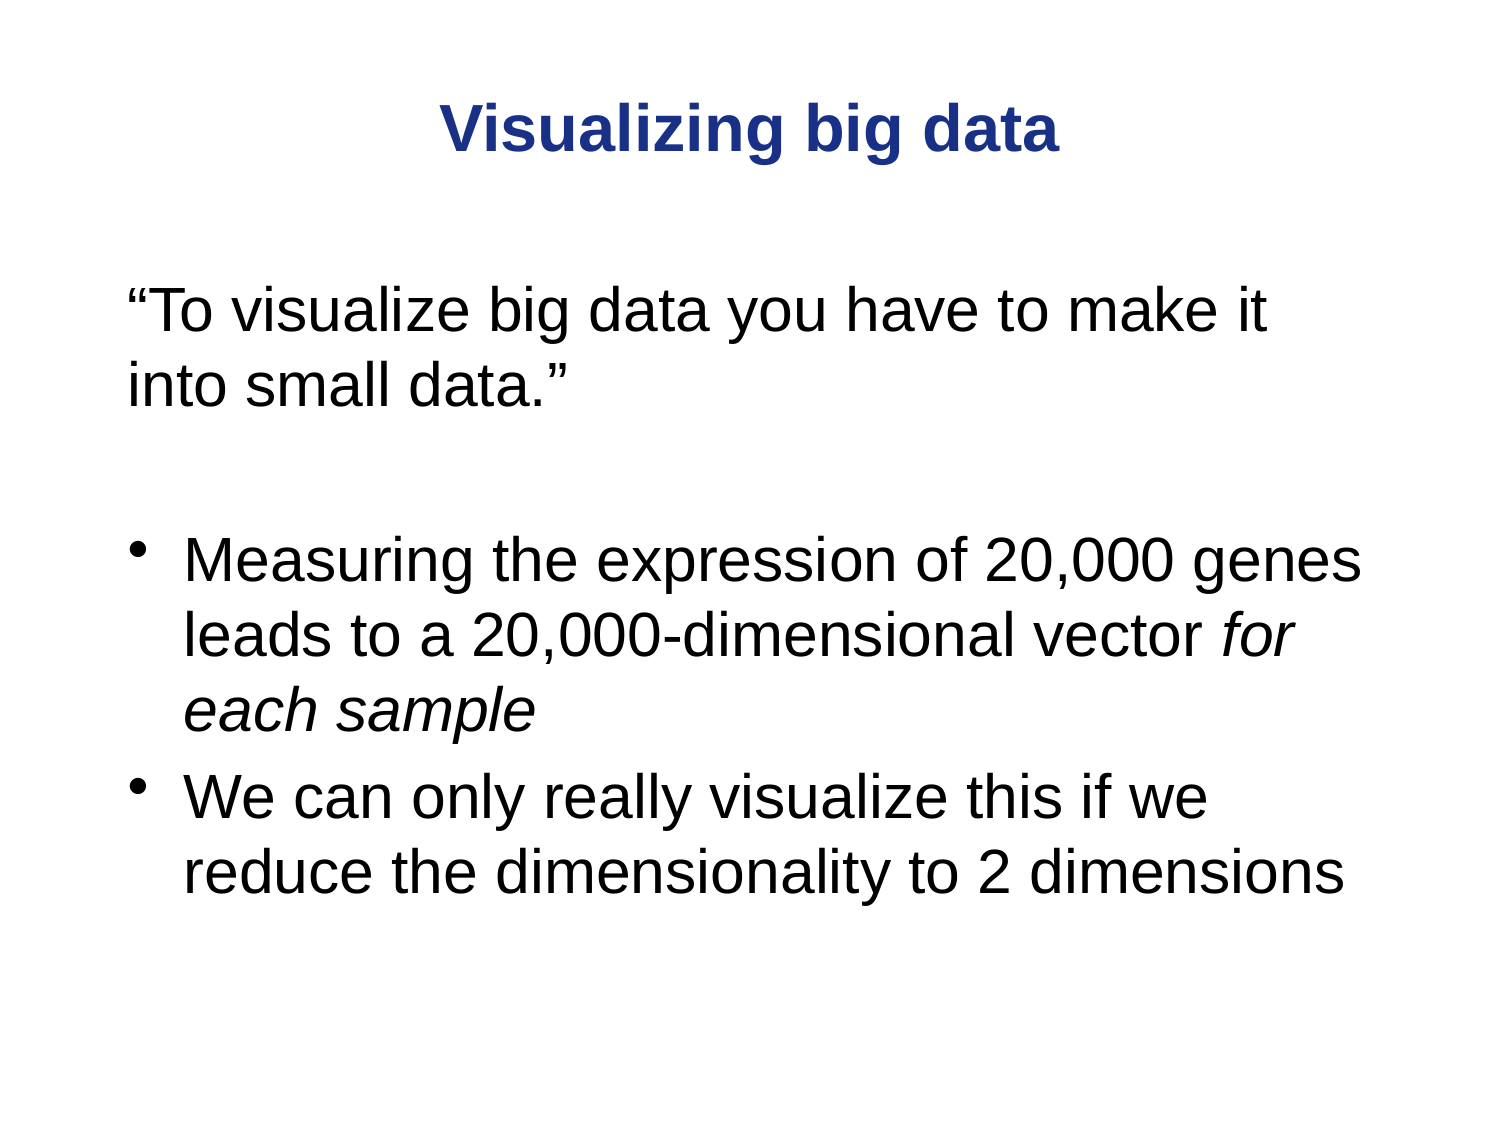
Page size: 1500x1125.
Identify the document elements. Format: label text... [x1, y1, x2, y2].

title Visualizing big data [24, 39, 1475, 210]
list “To visualize big data you have to make it into small data.” Measuring the expression of 20,000 genes leads to a 20,000-dimensional vector for each sample We can only really visualize this if we reduce the dimensionality to 2 dimensions [112, 261, 1388, 1037]
